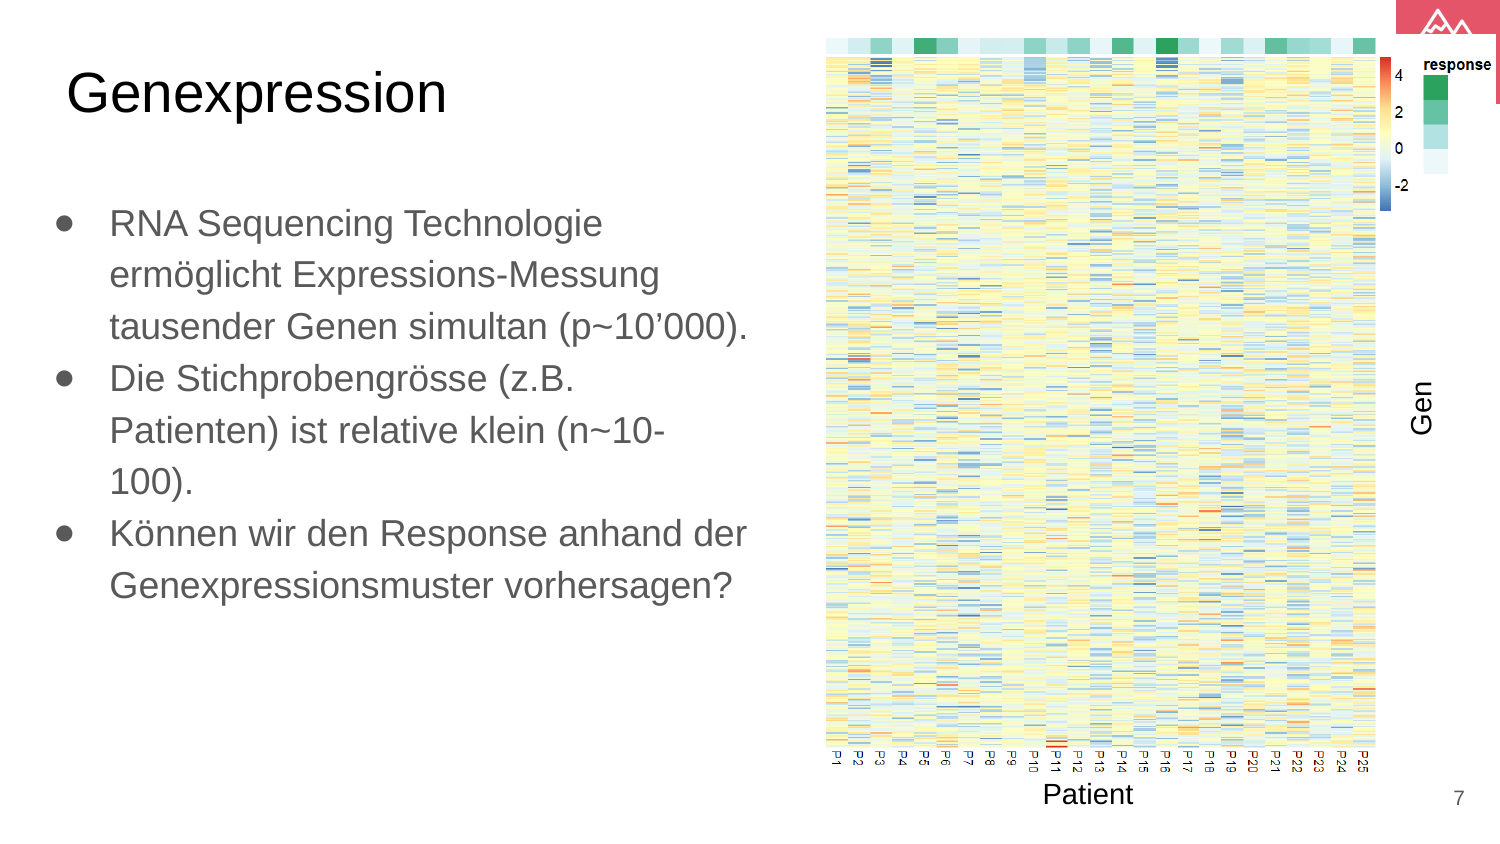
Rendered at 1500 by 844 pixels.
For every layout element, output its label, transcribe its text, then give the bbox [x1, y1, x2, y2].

picture [1396, 0, 1500, 104]
text_box RNA Sequencing Technologie ermöglicht Expressions-Messung tausender Genen simultan (p~10’000). Die Stichprobengrösse (z.B. Patienten) ist relative klein (n~10-100). Können wir den Response anhand der Genexpressionsmuster vorhersagen? [19, 176, 767, 621]
title Genexpression [51, 40, 816, 135]
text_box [821, 34, 1497, 827]
